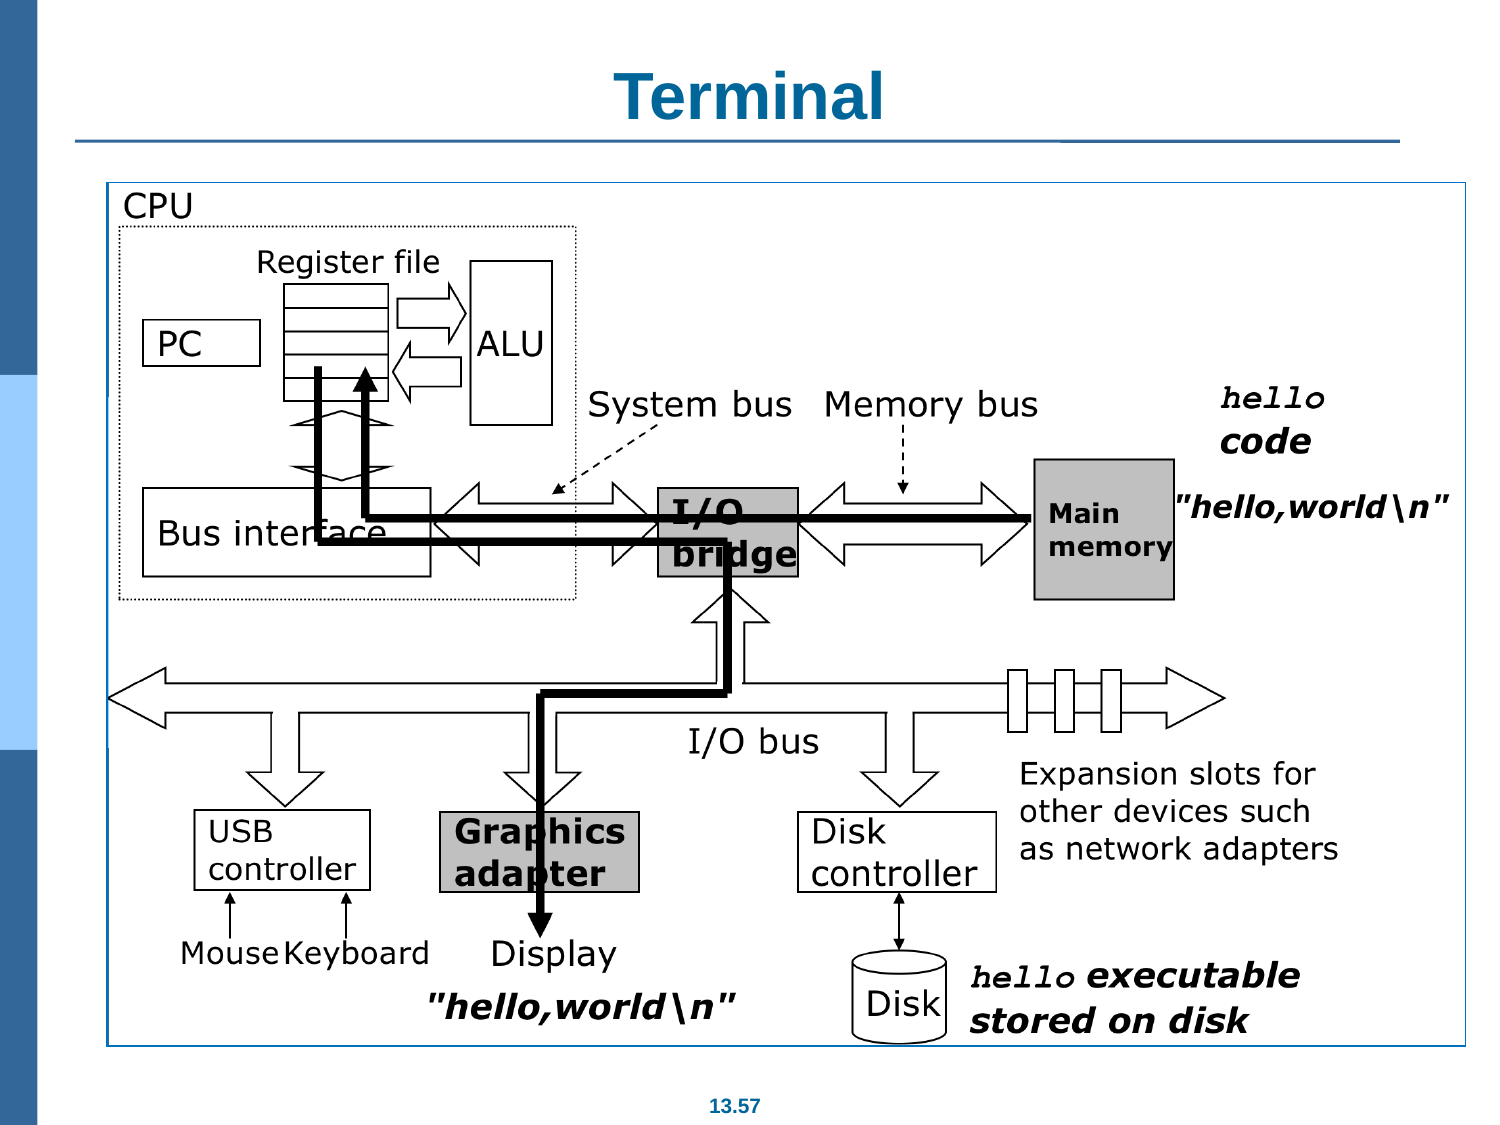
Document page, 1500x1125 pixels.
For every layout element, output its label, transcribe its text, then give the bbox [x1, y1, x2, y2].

picture [107, 182, 1466, 1046]
title Terminal [75, 45, 1425, 141]
